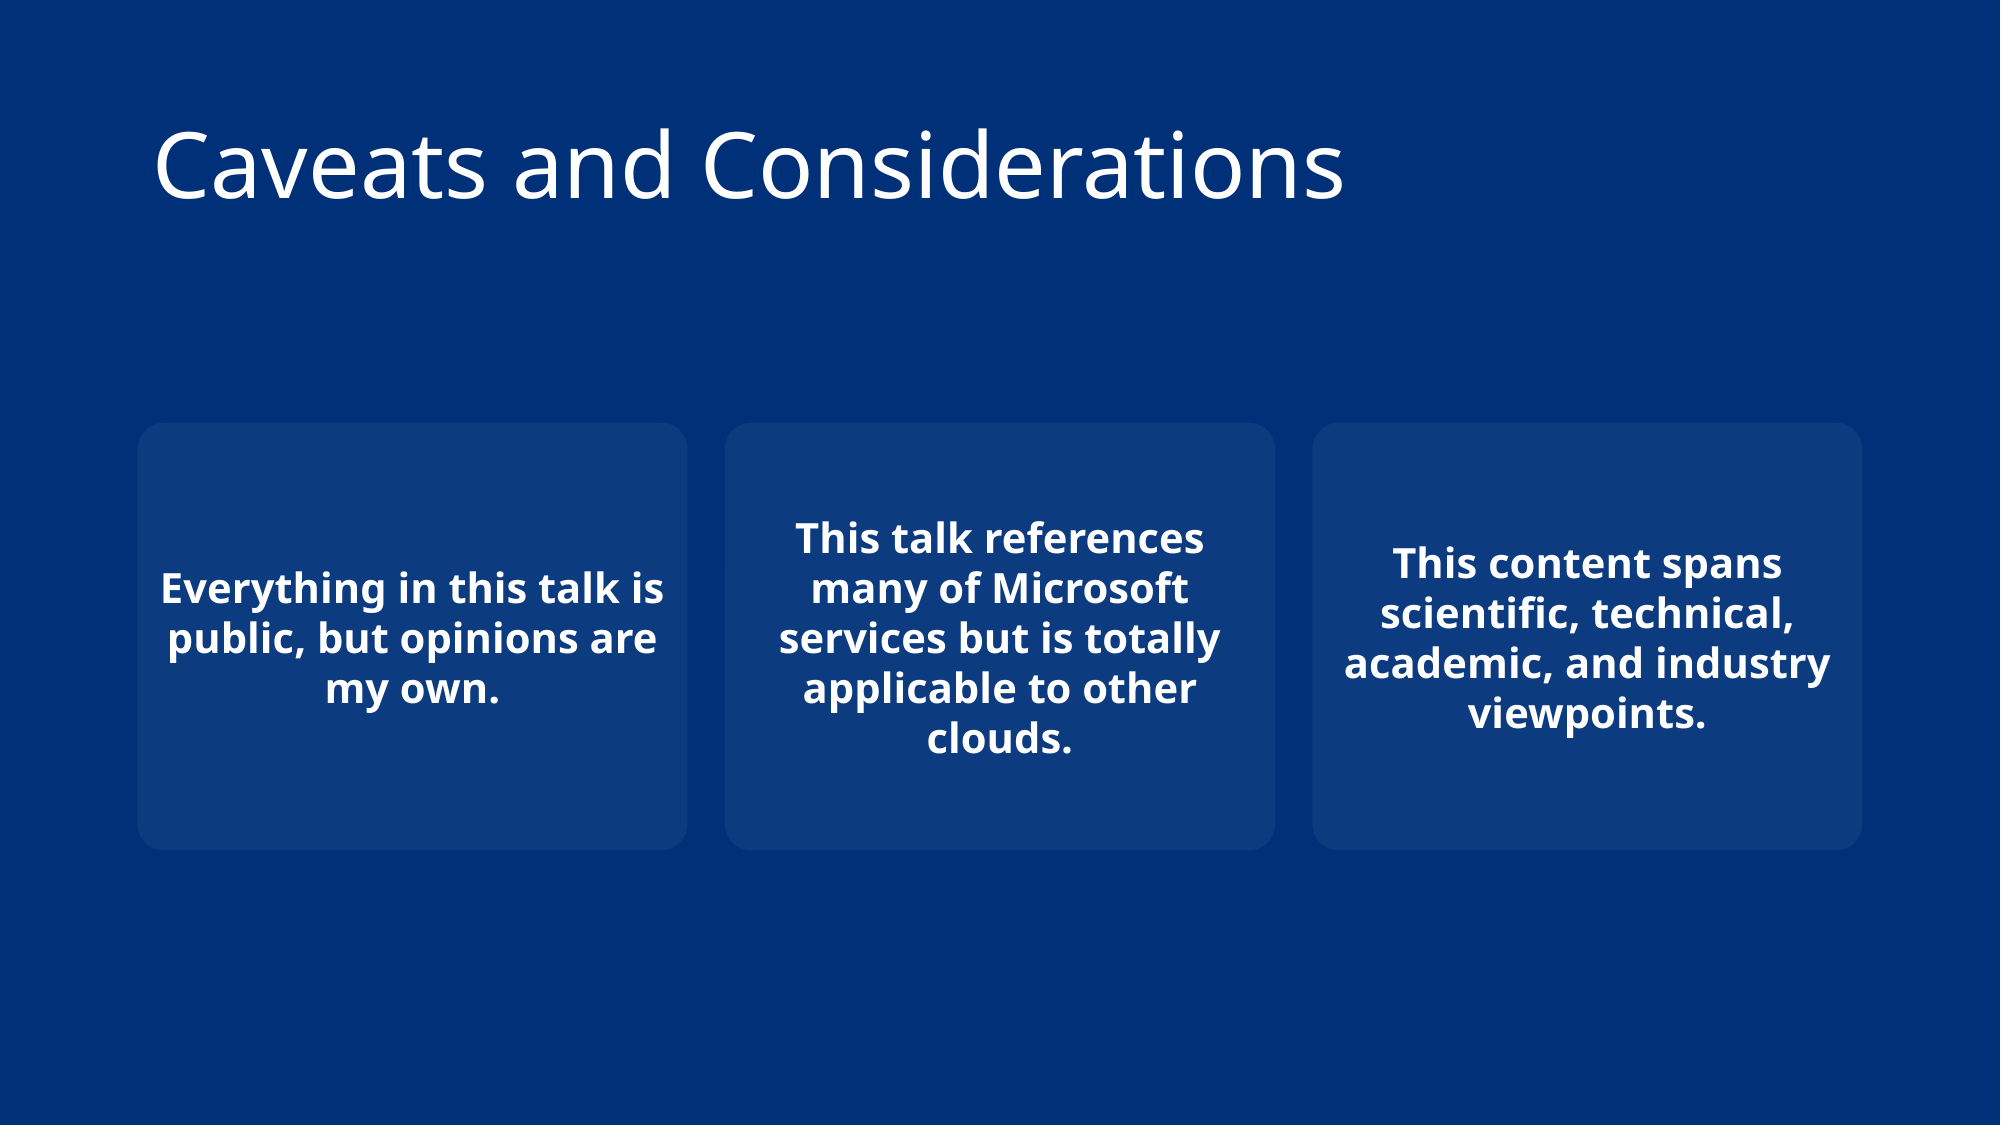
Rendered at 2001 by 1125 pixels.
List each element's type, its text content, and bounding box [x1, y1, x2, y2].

text_box This talk references many of Microsoft services but is totally applicable to other clouds. [723, 421, 1277, 852]
text_box Everything in this talk is public, but opinions are my own. [136, 421, 689, 852]
text_box This content spans scientific, technical, academic, and industry viewpoints. [1311, 421, 1864, 852]
title Caveats and Considerations [137, 59, 1863, 278]
